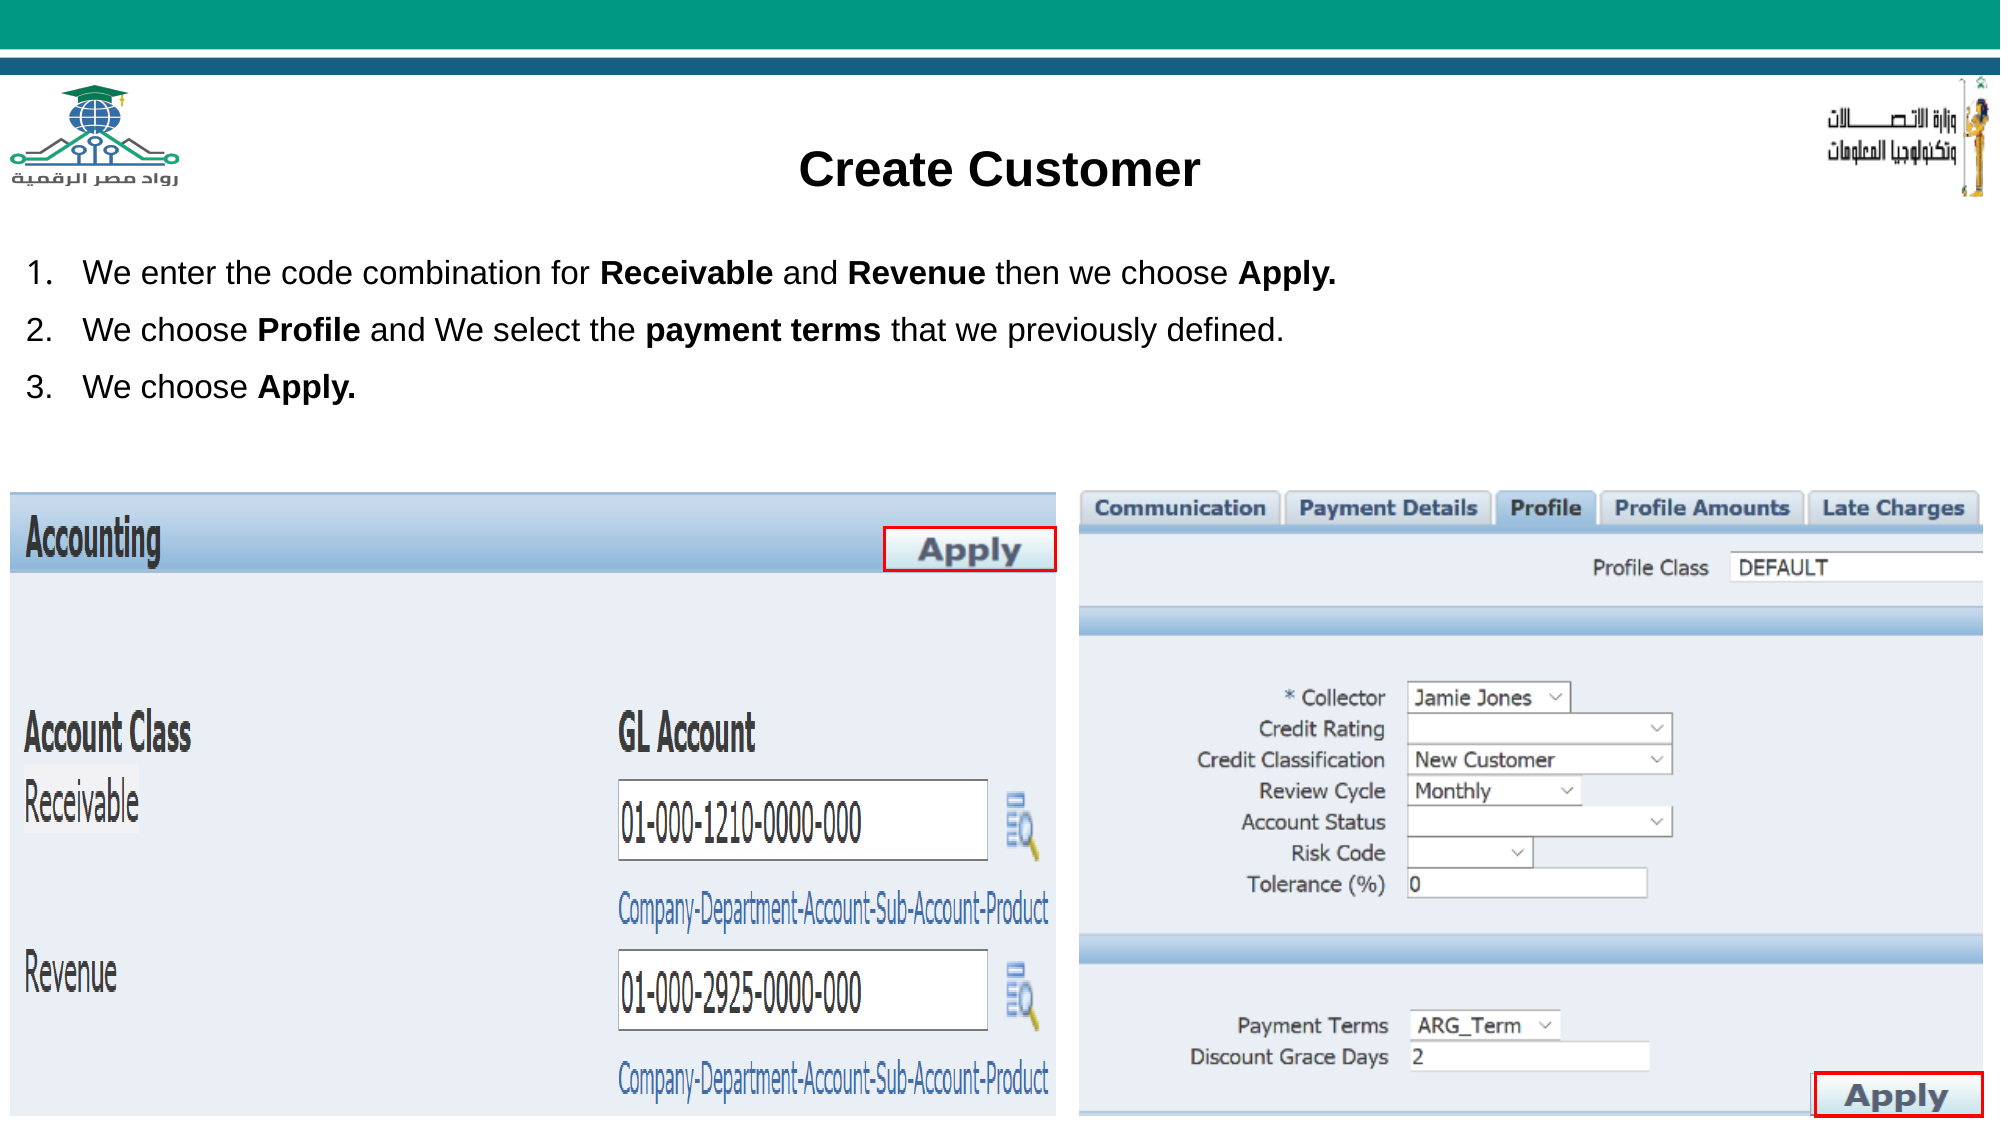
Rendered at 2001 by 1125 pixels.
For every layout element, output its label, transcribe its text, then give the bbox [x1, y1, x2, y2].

text_box [0, 0, 2000, 51]
text_box [0, 56, 2000, 77]
picture [1079, 489, 1983, 1117]
list We enter the code combination for Receivable and Revenue then we choose Apply. We choose Profile and We select the payment terms that we previously defined. We choose Apply. [10, 248, 1955, 447]
title Create Customer [677, 104, 1323, 206]
picture [1815, 57, 2000, 215]
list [10, 84, 180, 187]
picture [10, 466, 1057, 1117]
